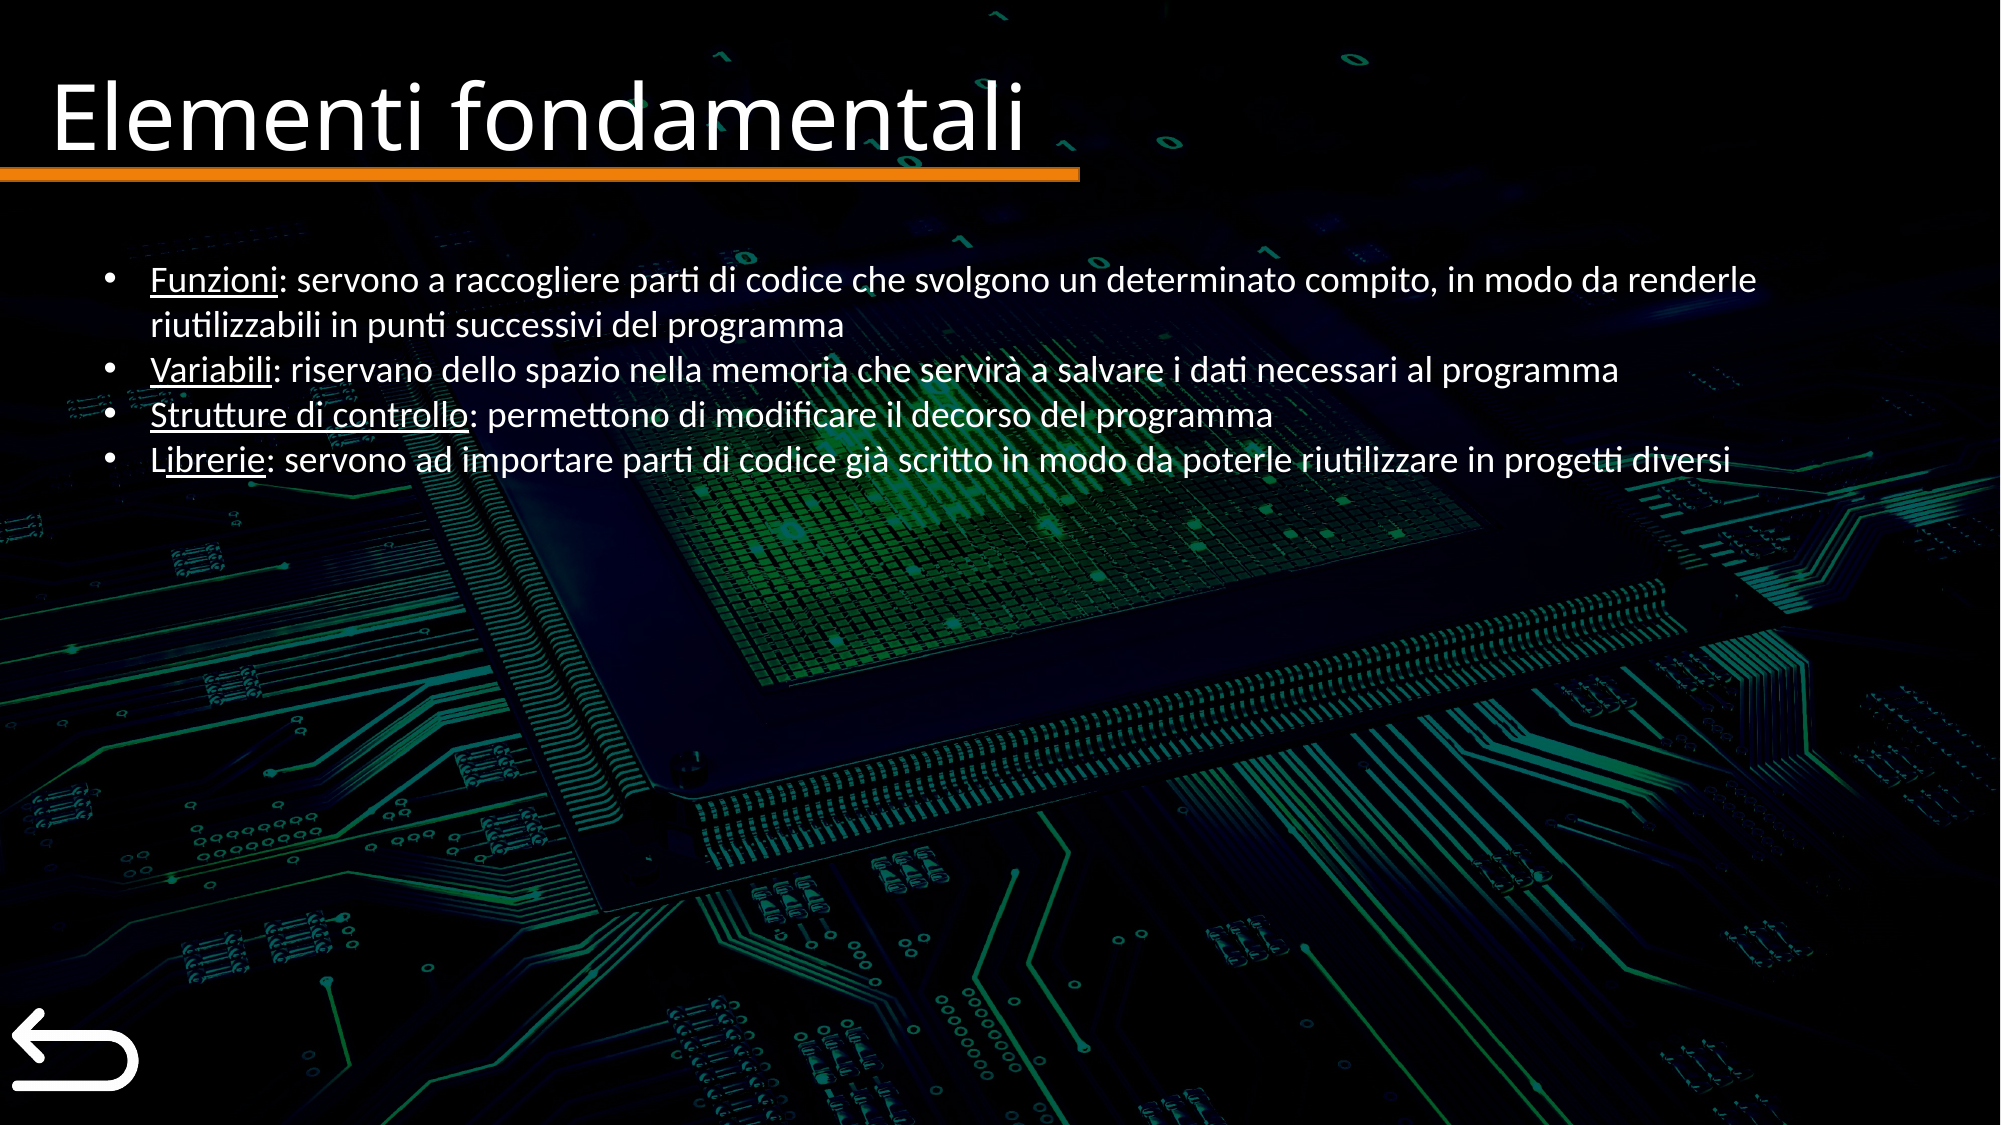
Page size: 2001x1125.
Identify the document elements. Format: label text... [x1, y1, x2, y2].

text_box Elementi fondamentali [35, 51, 1118, 177]
picture [0, 0, 2001, 1125]
text_box [0, 167, 1080, 182]
text_box Funzioni: servono a raccogliere parti di codice che svolgono un determinato compito, in modo da renderle riutilizzabili in punti successivi del programma Variabili: riservano dello spazio nella memoria che servirà a salvare i dati necessari al programma Strutture di controllo: permettono di modificare il decorso del programma Librerie: servono ad importare parti di codice già scritto in modo da poterle riutilizzare in progetti diversi [88, 247, 1912, 488]
